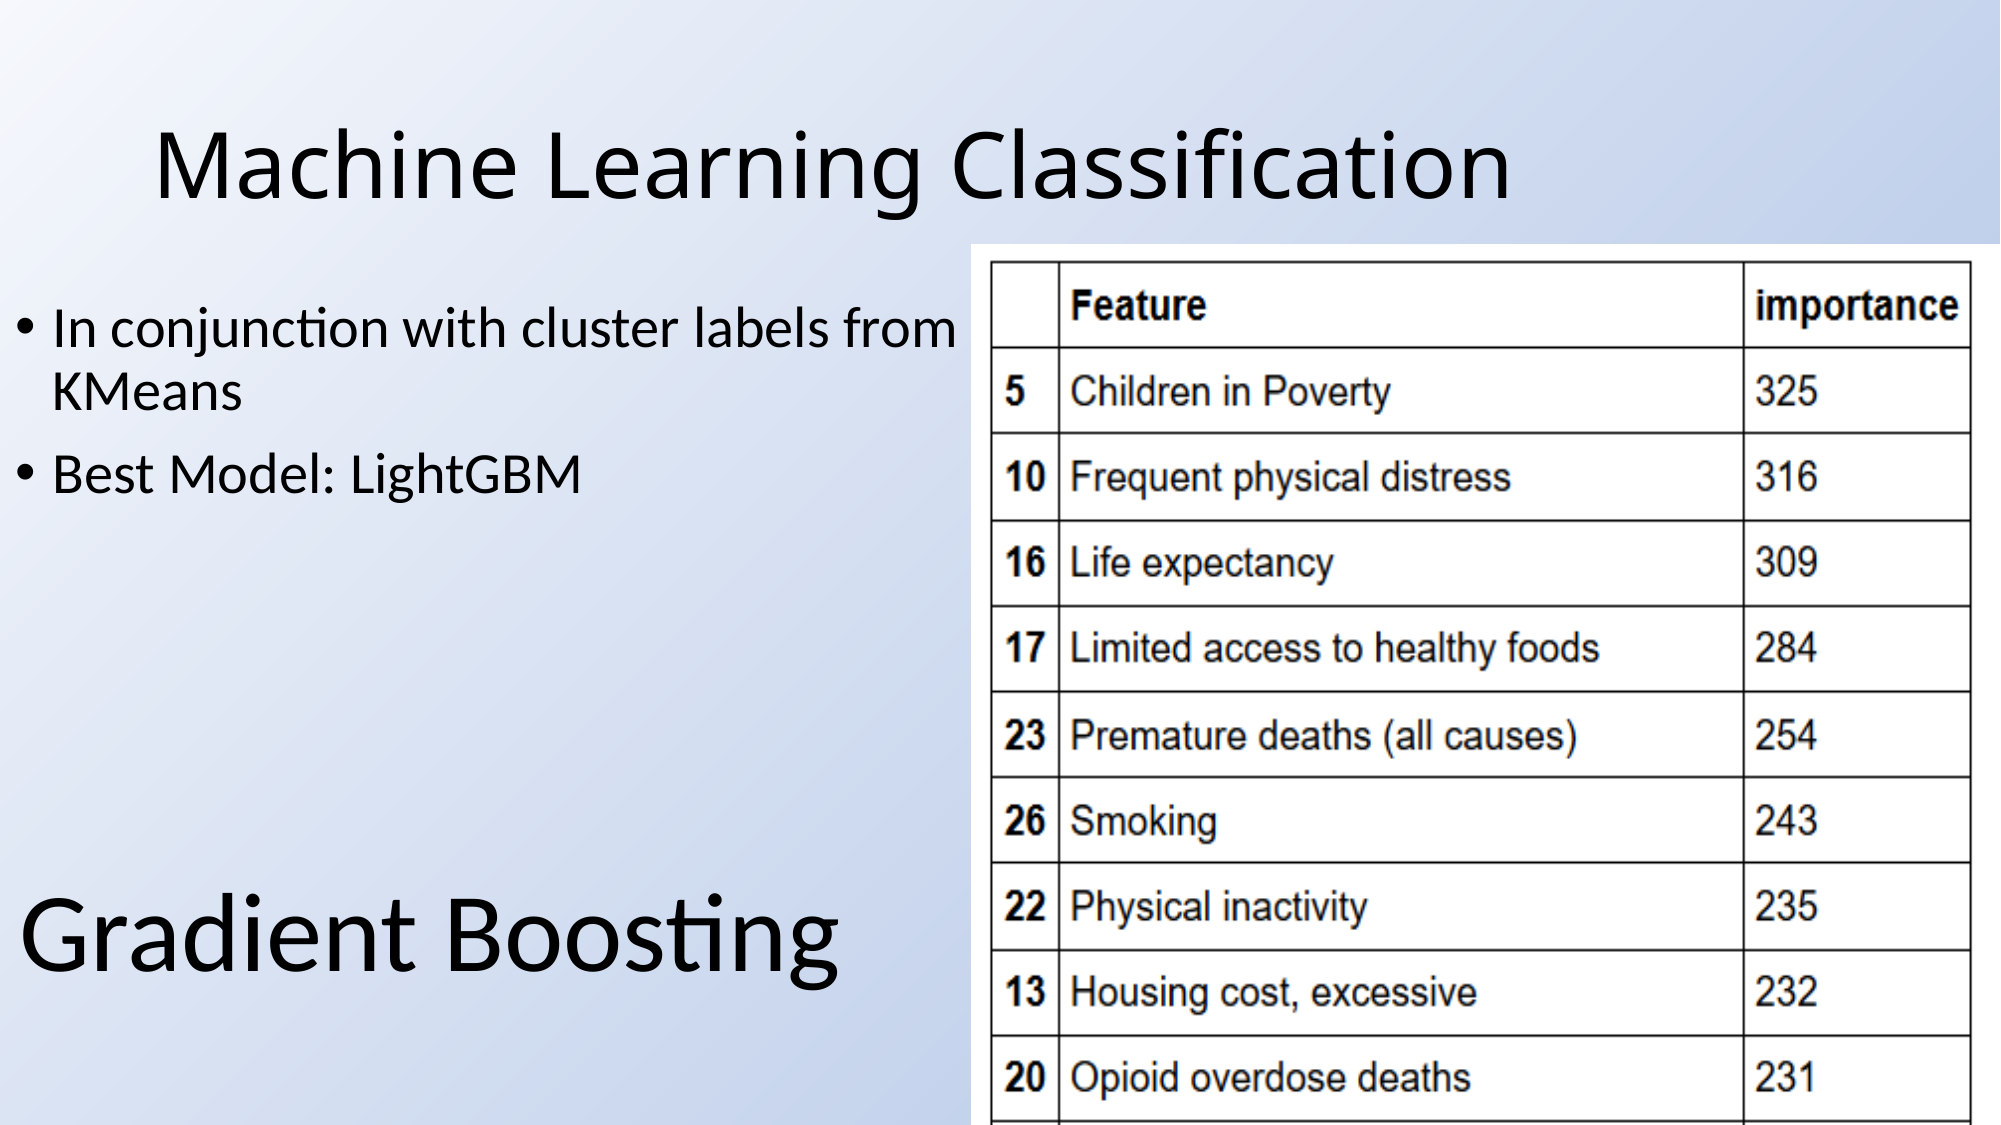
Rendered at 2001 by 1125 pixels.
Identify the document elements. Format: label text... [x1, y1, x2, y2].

text_box Gradient Boosting [4, 851, 857, 1002]
picture [971, 244, 2000, 1125]
list In conjunction with cluster labels from KMeans Best Model: LightGBM [0, 289, 971, 1004]
title Machine Learning Classification [137, 59, 1863, 278]
